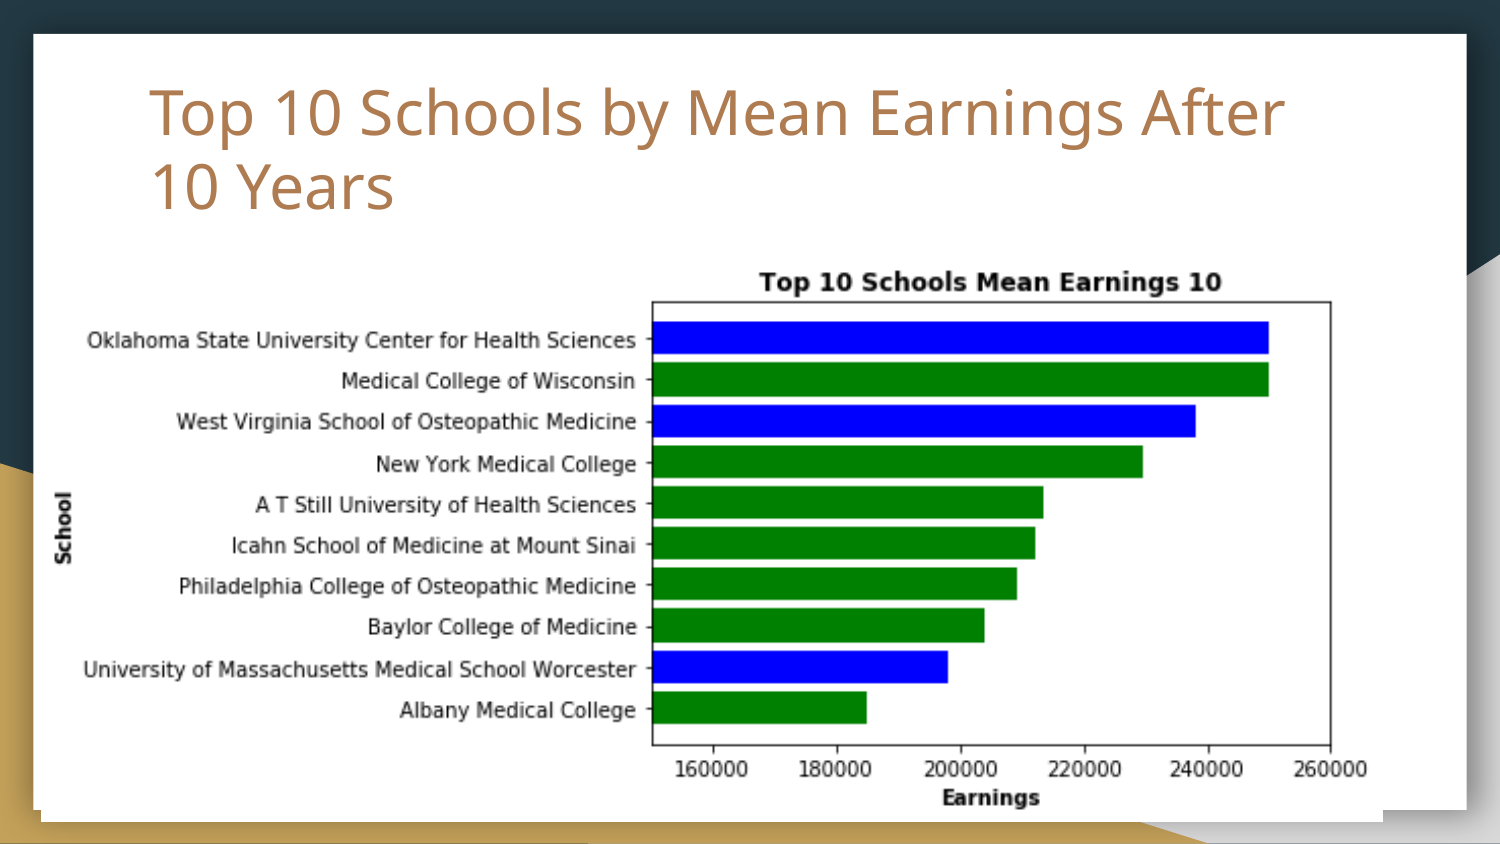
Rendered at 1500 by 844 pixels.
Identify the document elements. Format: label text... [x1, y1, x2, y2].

picture [41, 257, 1384, 823]
title Top 10 Schools by Mean Earnings After 10 Years [134, 57, 1366, 215]
